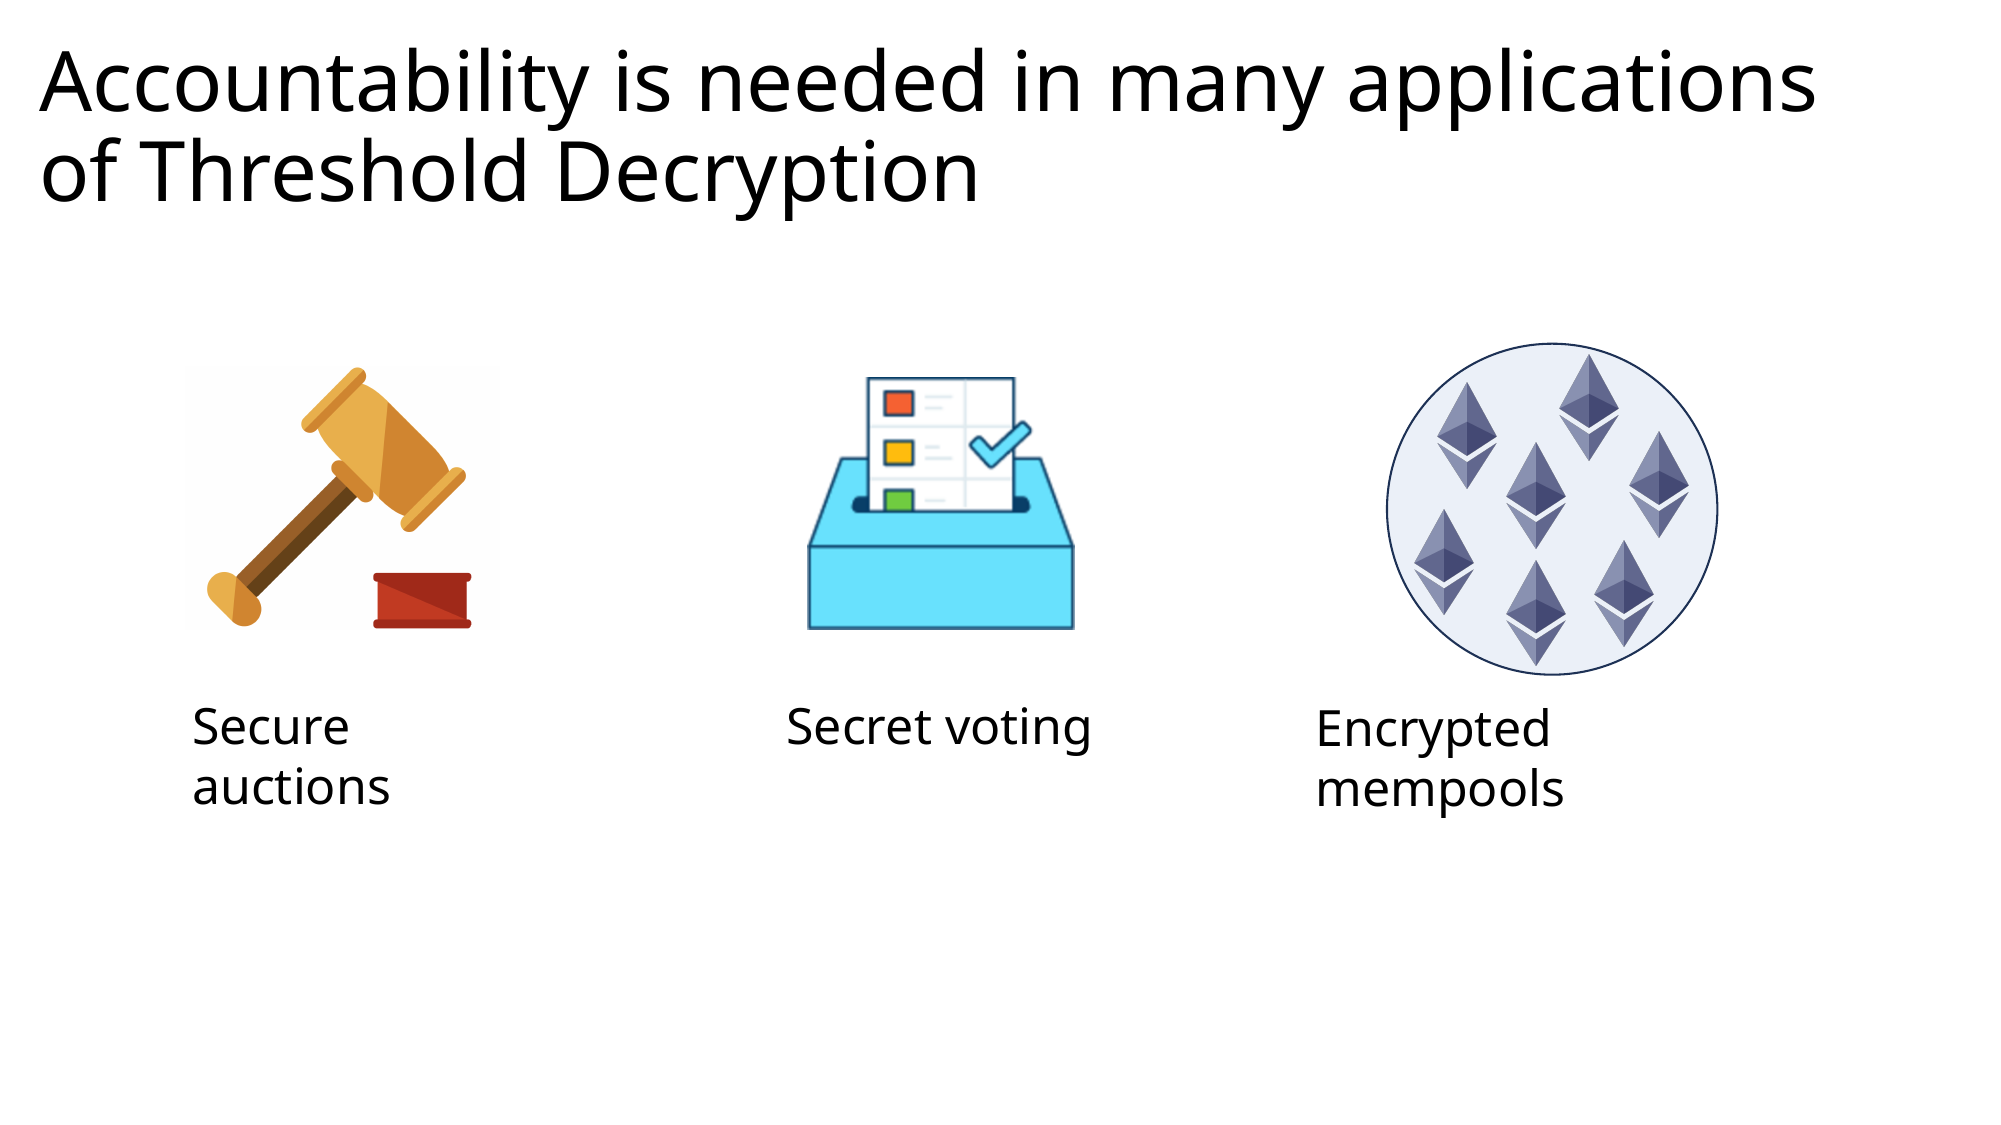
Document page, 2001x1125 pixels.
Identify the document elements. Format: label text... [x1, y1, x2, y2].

text_box Secure auctions [177, 686, 563, 822]
text_box Secret voting [771, 686, 1158, 762]
text_box Accountability is needed in many applications of Threshold Decryption [24, 25, 1910, 226]
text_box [1386, 343, 1718, 675]
picture [185, 366, 500, 630]
text_box Encrypted mempools [1300, 689, 1804, 825]
picture [807, 377, 1075, 630]
